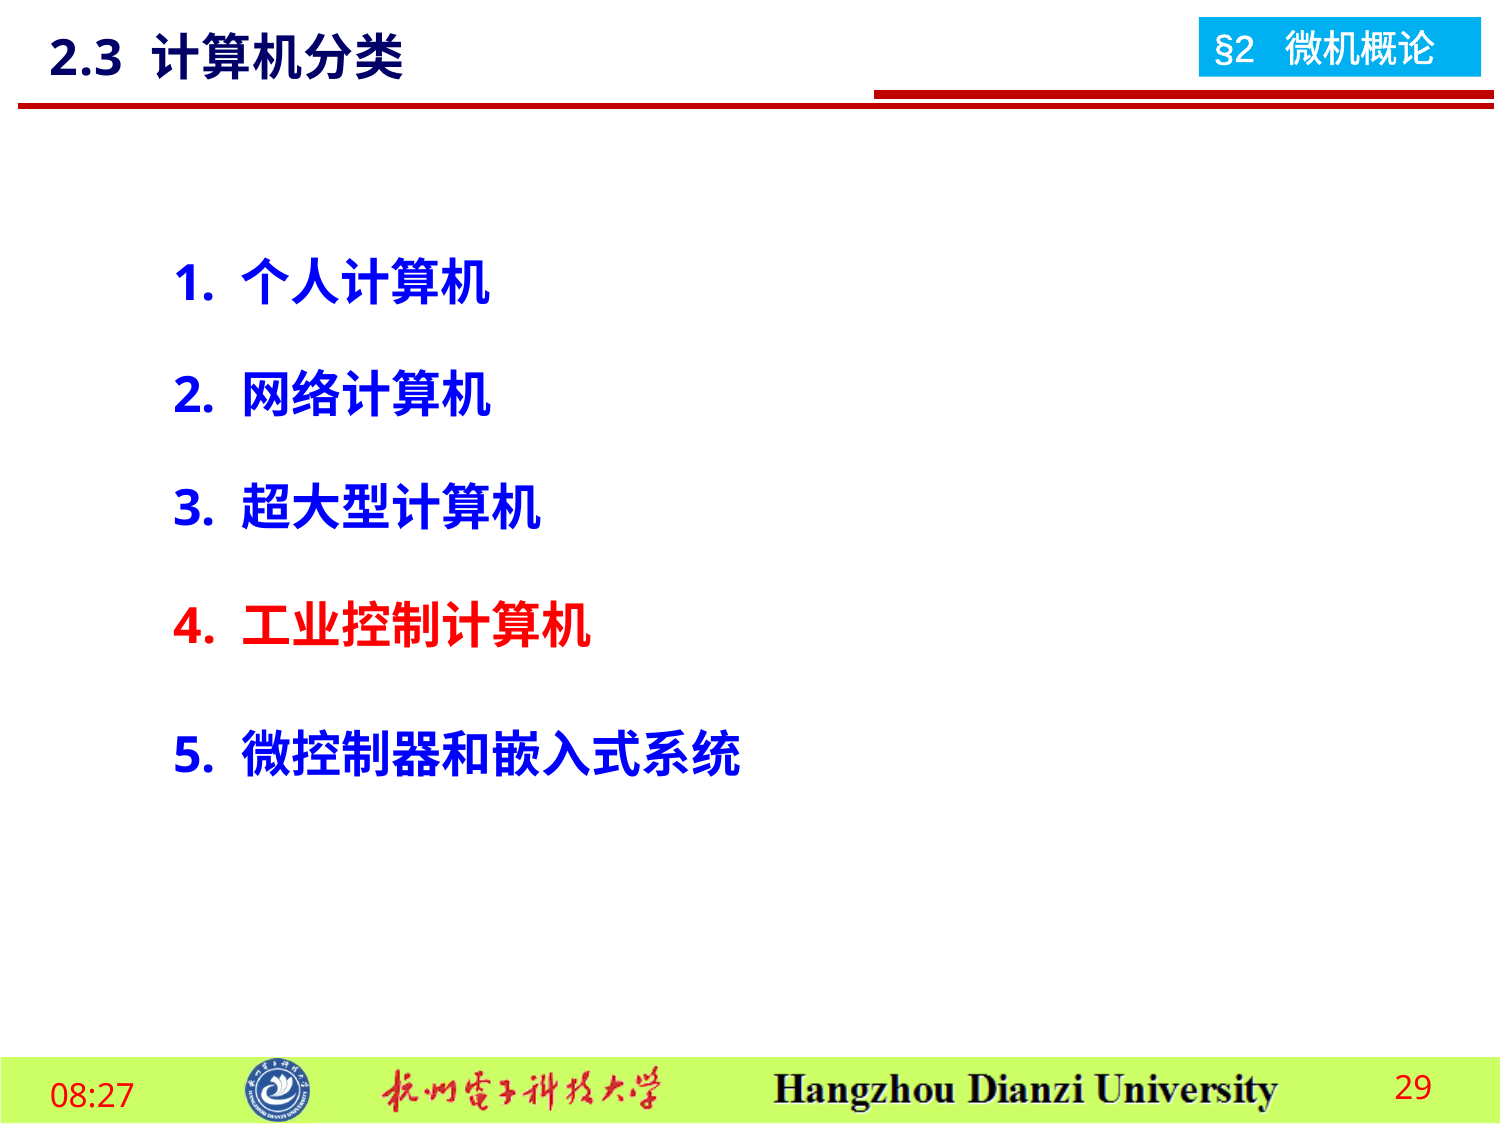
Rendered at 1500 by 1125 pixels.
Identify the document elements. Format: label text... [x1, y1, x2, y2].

text_box 4. 工业控制计算机 [158, 586, 927, 662]
picture [0, 1057, 1500, 1125]
text_box 2. 网络计算机 [158, 355, 598, 431]
text_box 2.3 计算机分类 [35, 17, 996, 93]
text_box 5. 微控制器和嵌入式系统 [158, 715, 838, 791]
text_box 3. 超大型计算机 [158, 468, 820, 544]
text_box 1. 个人计算机 [158, 243, 909, 319]
